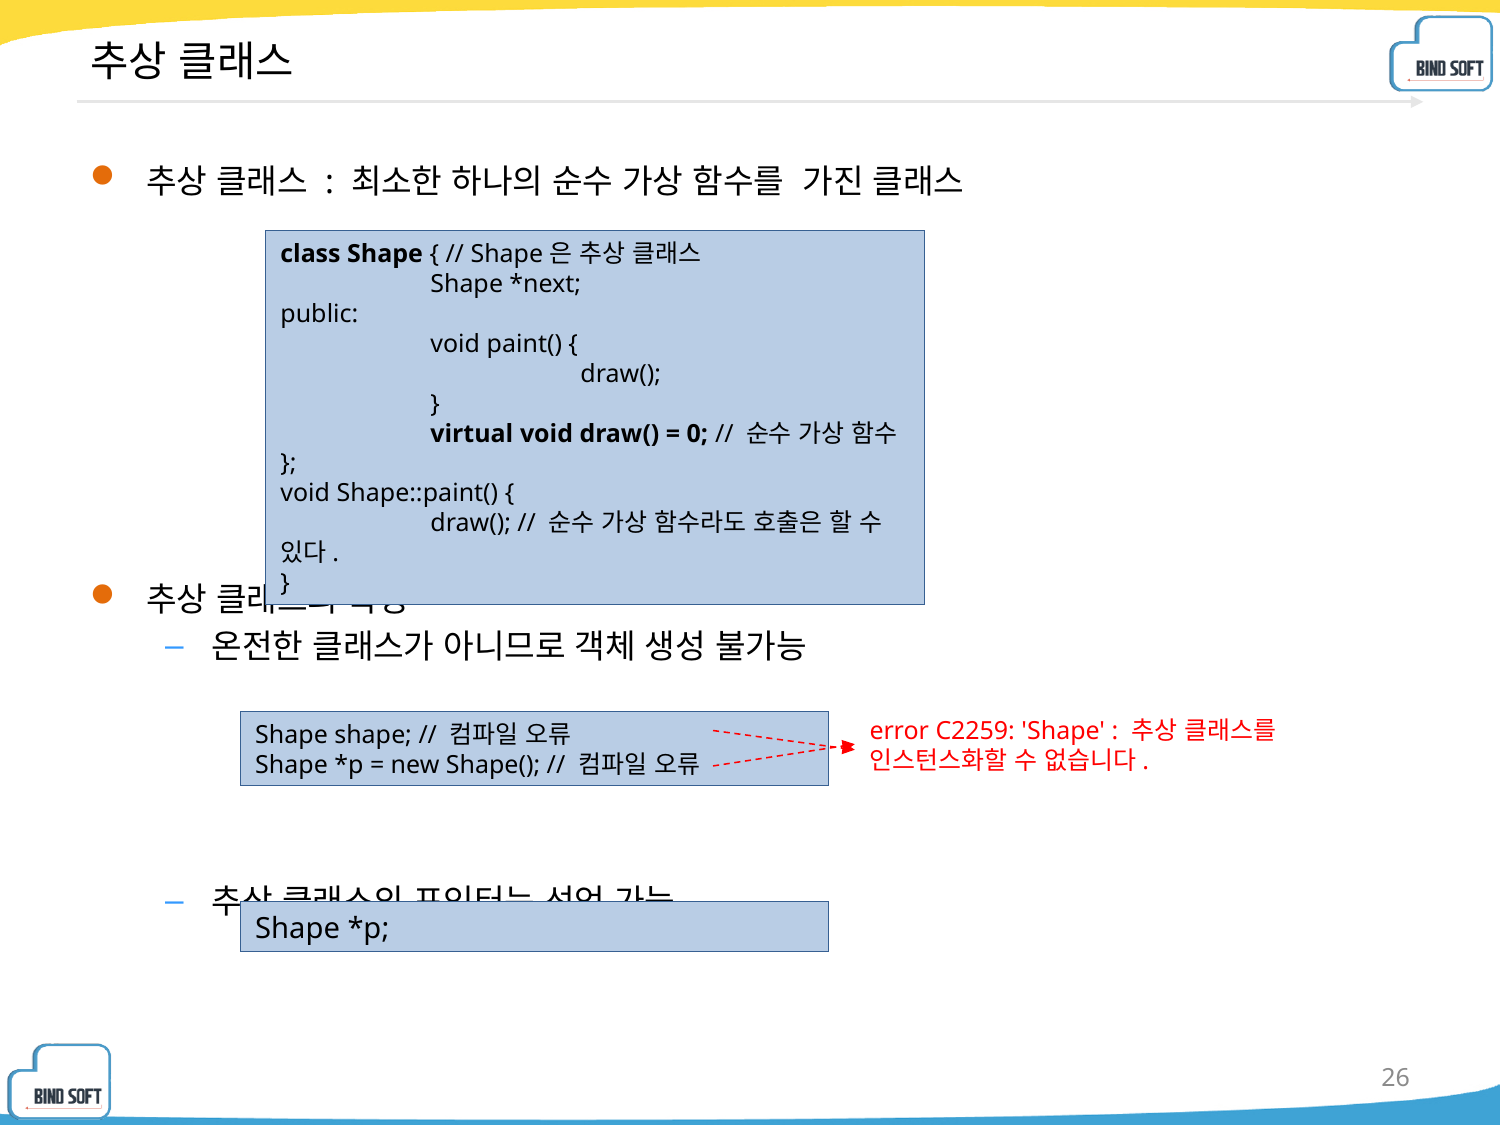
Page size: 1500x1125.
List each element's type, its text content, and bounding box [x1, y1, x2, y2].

title 추상 클래스 [75, 11, 1425, 108]
text_box Shape shape; // 컴파일 오류 Shape *p = new Shape(); // 컴파일 오류 [240, 711, 829, 786]
text_box Shape *p; [240, 901, 829, 952]
picture [0, 0, 1500, 96]
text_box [712, 744, 855, 767]
text_box error C2259: 'Shape' : 추상 클래스를 인스턴스화할 수 없습니다. [854, 706, 1317, 782]
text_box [712, 730, 855, 744]
slide_number 26 [1074, 1055, 1425, 1103]
picture [0, 1003, 1500, 1125]
list 추상 클래스 : 최소한 하나의 순수 가상 함수를 가진 클래스 추상 클래스의 특징 온전한 클래스가 아니므로 객체 생성 불가능 추상 클래스의 포인터는 선언 가능 [75, 152, 1425, 1055]
text_box class Shape { // Shape은 추상 클래스 Shape *next; public: void paint() { draw(); } virtual void draw() = 0; // 순수 가상 함수 }; void Shape::paint() { draw(); // 순수 가상 함수라도 호출은 할 수 있다. } [265, 230, 925, 605]
